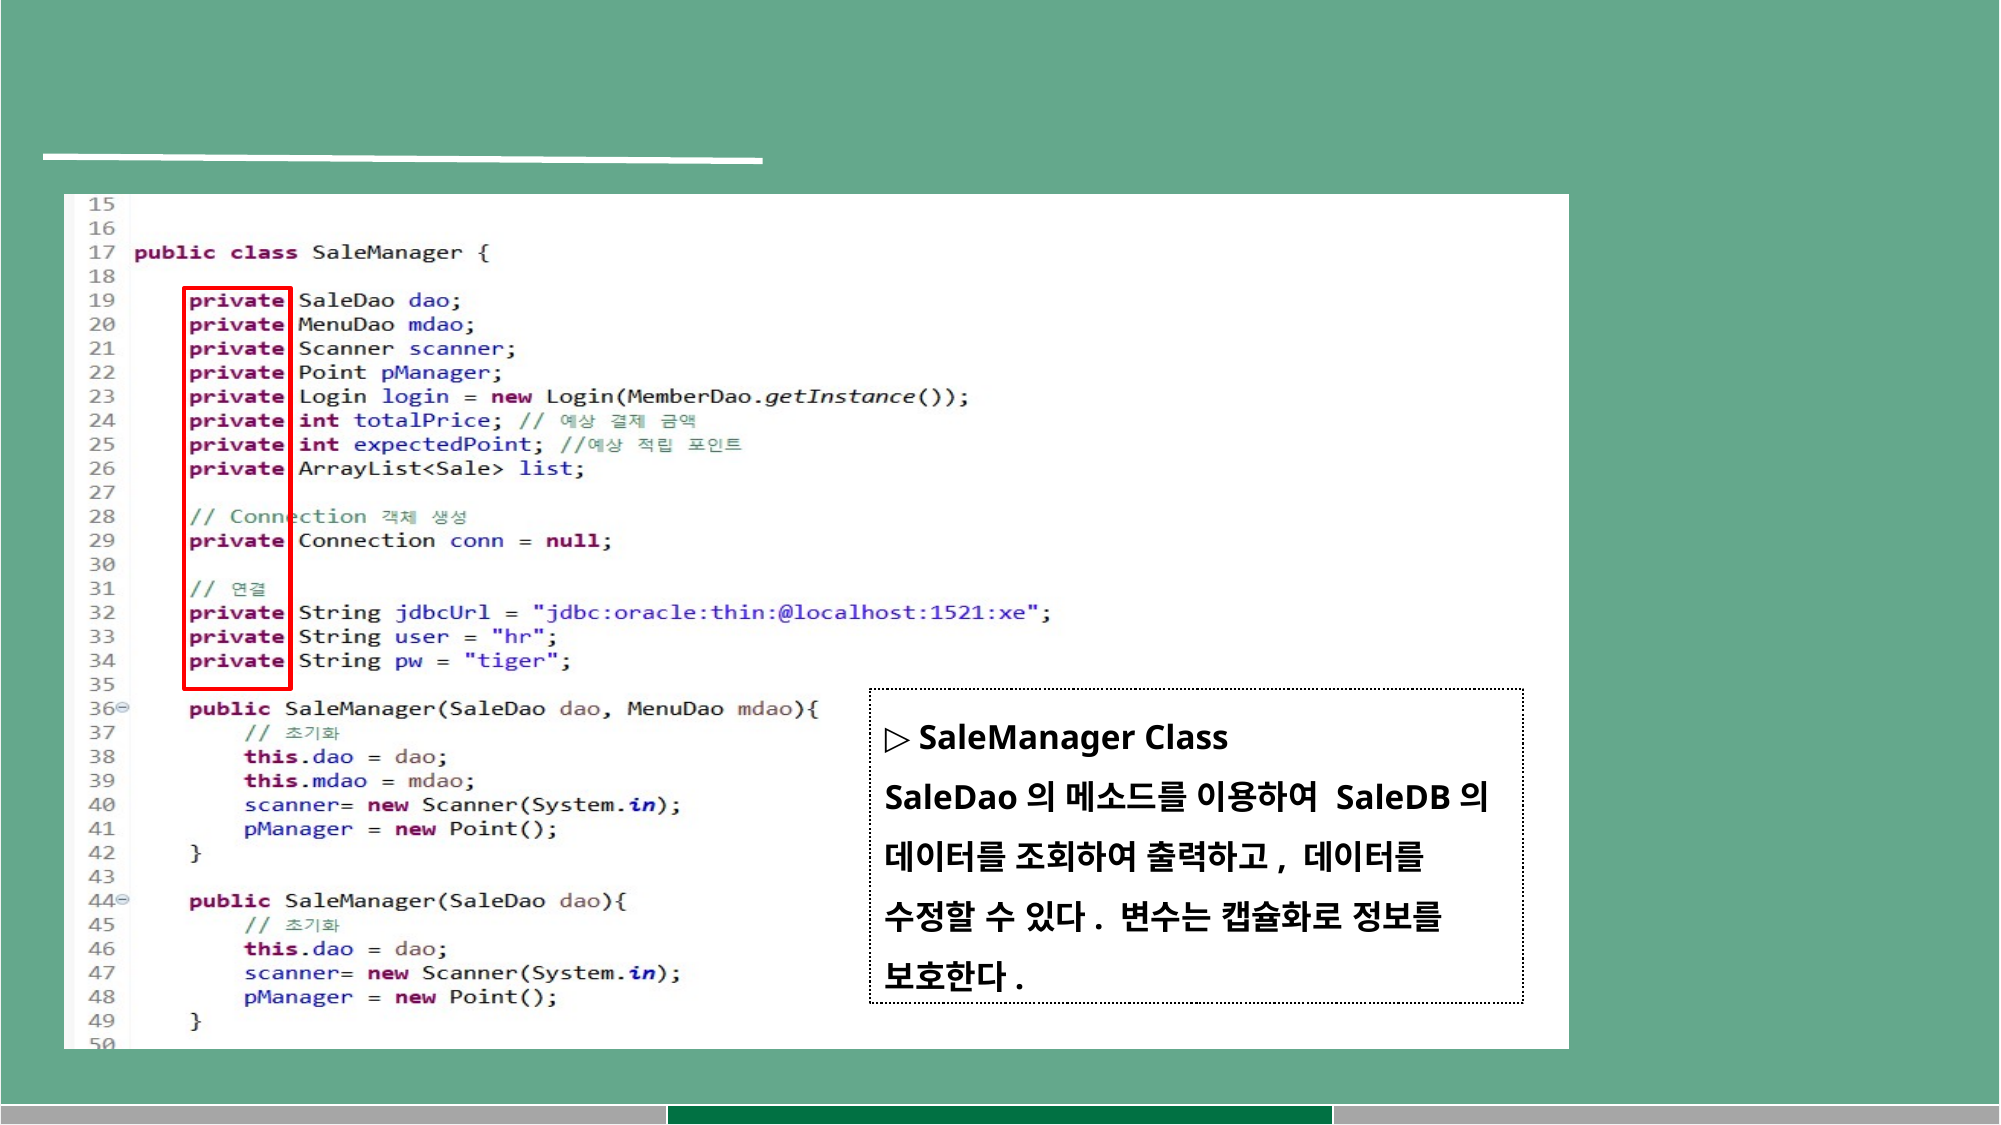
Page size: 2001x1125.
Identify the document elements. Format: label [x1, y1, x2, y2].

text_box [0, 0, 2000, 1125]
picture [64, 194, 1569, 1050]
text_box [43, 156, 763, 161]
